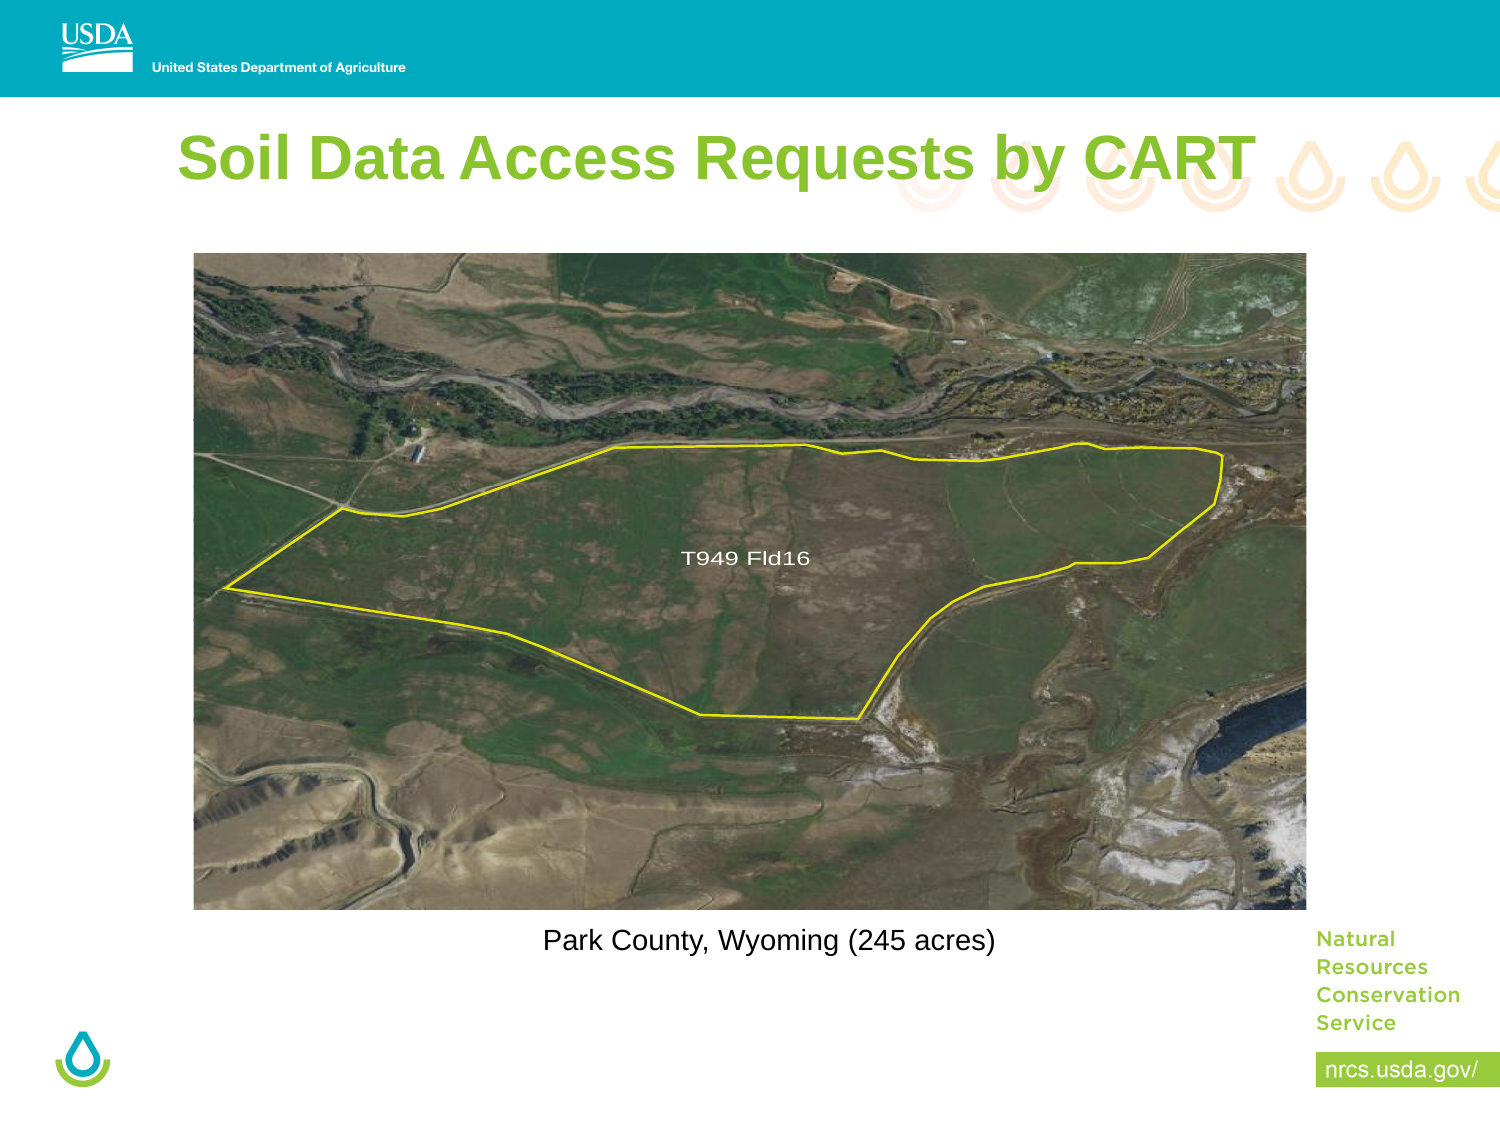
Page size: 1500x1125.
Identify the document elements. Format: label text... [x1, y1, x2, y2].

text_box Soil Data Access Requests by CART [42, 115, 1393, 253]
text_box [193, 252, 1307, 978]
picture [0, 0, 1500, 1125]
